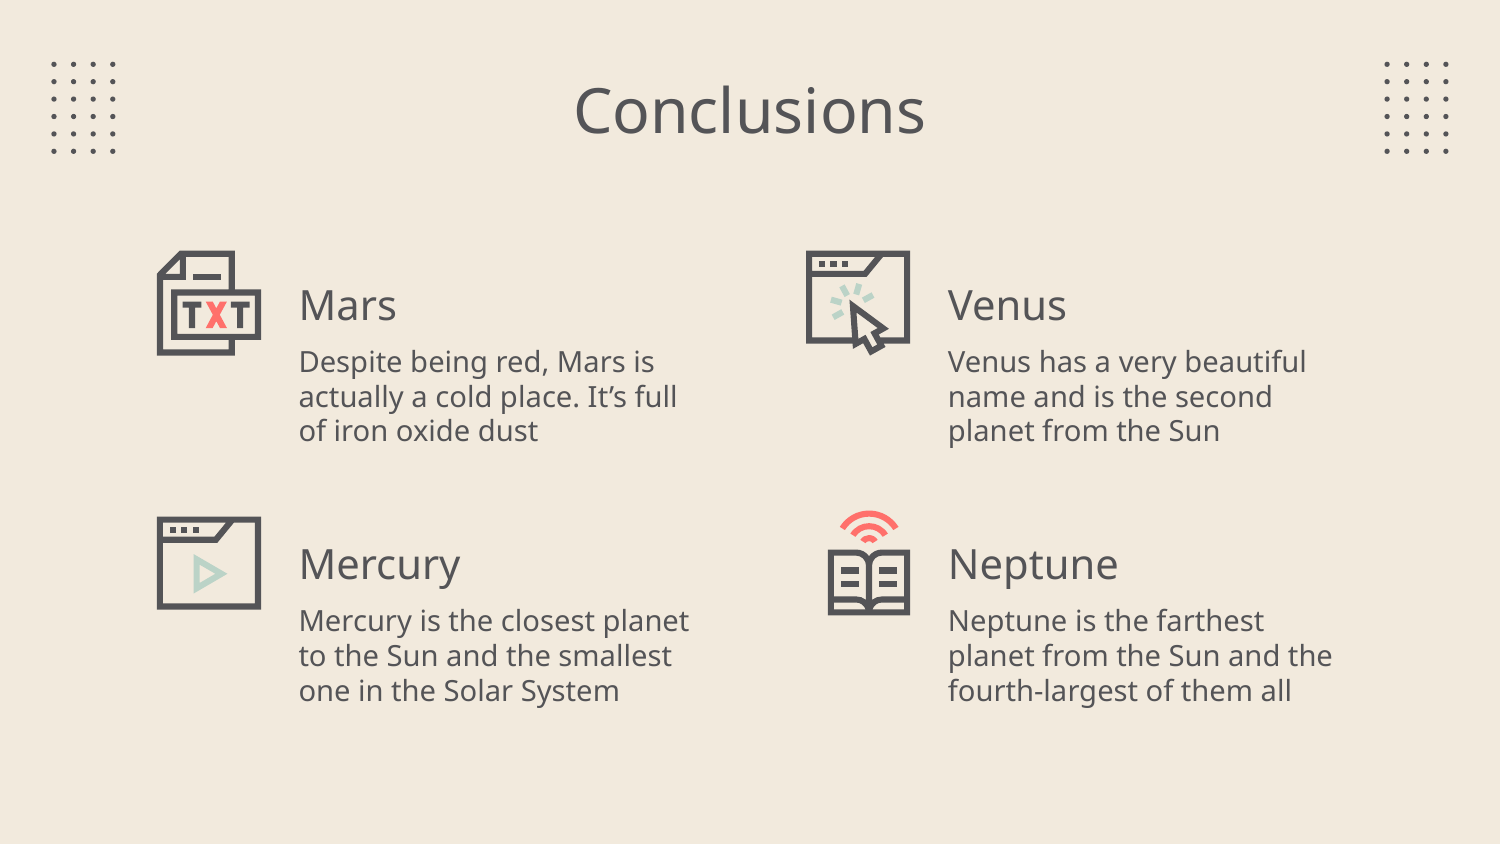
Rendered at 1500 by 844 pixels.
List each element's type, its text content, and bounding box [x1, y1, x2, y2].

title Mercury [298, 525, 694, 600]
subtitle Despite being red, Mars is actually a cold place. It’s full of iron oxide dust [298, 340, 694, 450]
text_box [156, 516, 262, 610]
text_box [156, 250, 262, 356]
subtitle Neptune is the farthest planet from the Sun and the fourth-largest of them all [947, 600, 1344, 710]
subtitle Venus has a very beautiful name and is the second planet from the Sun [947, 340, 1344, 450]
subtitle Mercury is the closest planet to the Sun and the smallest one in the Solar System [298, 600, 694, 710]
title Venus [947, 265, 1344, 340]
title Neptune [947, 525, 1344, 600]
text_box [805, 250, 911, 356]
title Mars [298, 265, 694, 340]
title Conclusions [118, 60, 1382, 155]
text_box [827, 510, 911, 616]
